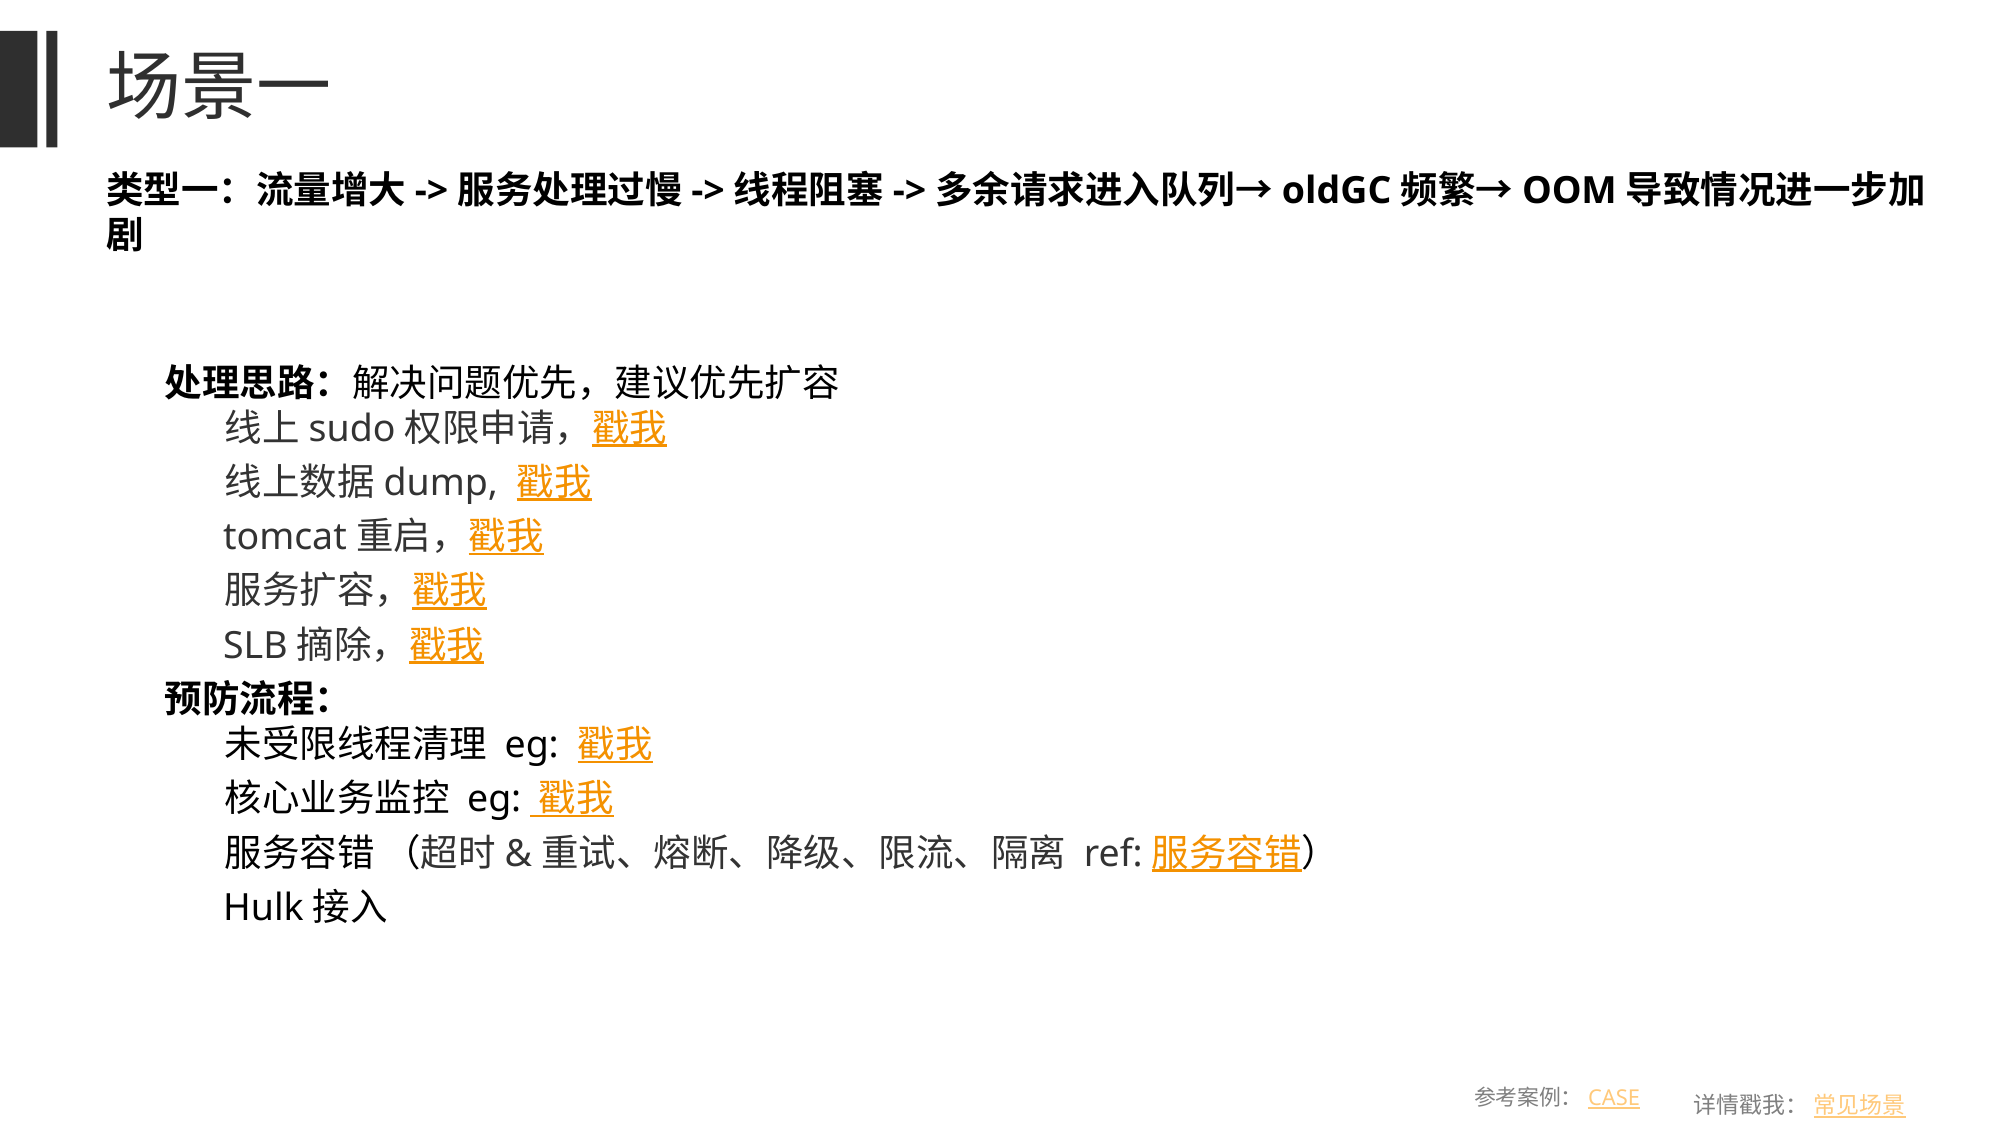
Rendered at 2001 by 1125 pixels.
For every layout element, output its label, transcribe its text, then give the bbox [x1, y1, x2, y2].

text_box 处理思路：解决问题优先，建议优先扩容 线上sudo权限申请，戳我 线上数据dump, 戳我 tomcat重启，戳我 服务扩容，戳我 SLB摘除，戳我 预防流程： 未受限线程清理 eg: 戳我 核心业务监控 eg: 戳我 服务容错 （超时&重试、熔断、降级、限流、隔离 ref:服务容错） Hulk接入 [149, 306, 1753, 936]
title 场景一 [91, 30, 1207, 148]
text_box 详情戳我： 常见场景 [1678, 1073, 1987, 1125]
text_box 参考案例：CASE [1459, 1076, 1655, 1121]
text_box 类型一：流量增大->服务处理过慢->线程阻塞->多余请求进入队列→oldGC频繁→OOM导致情况进一步加剧 [91, 159, 1941, 264]
